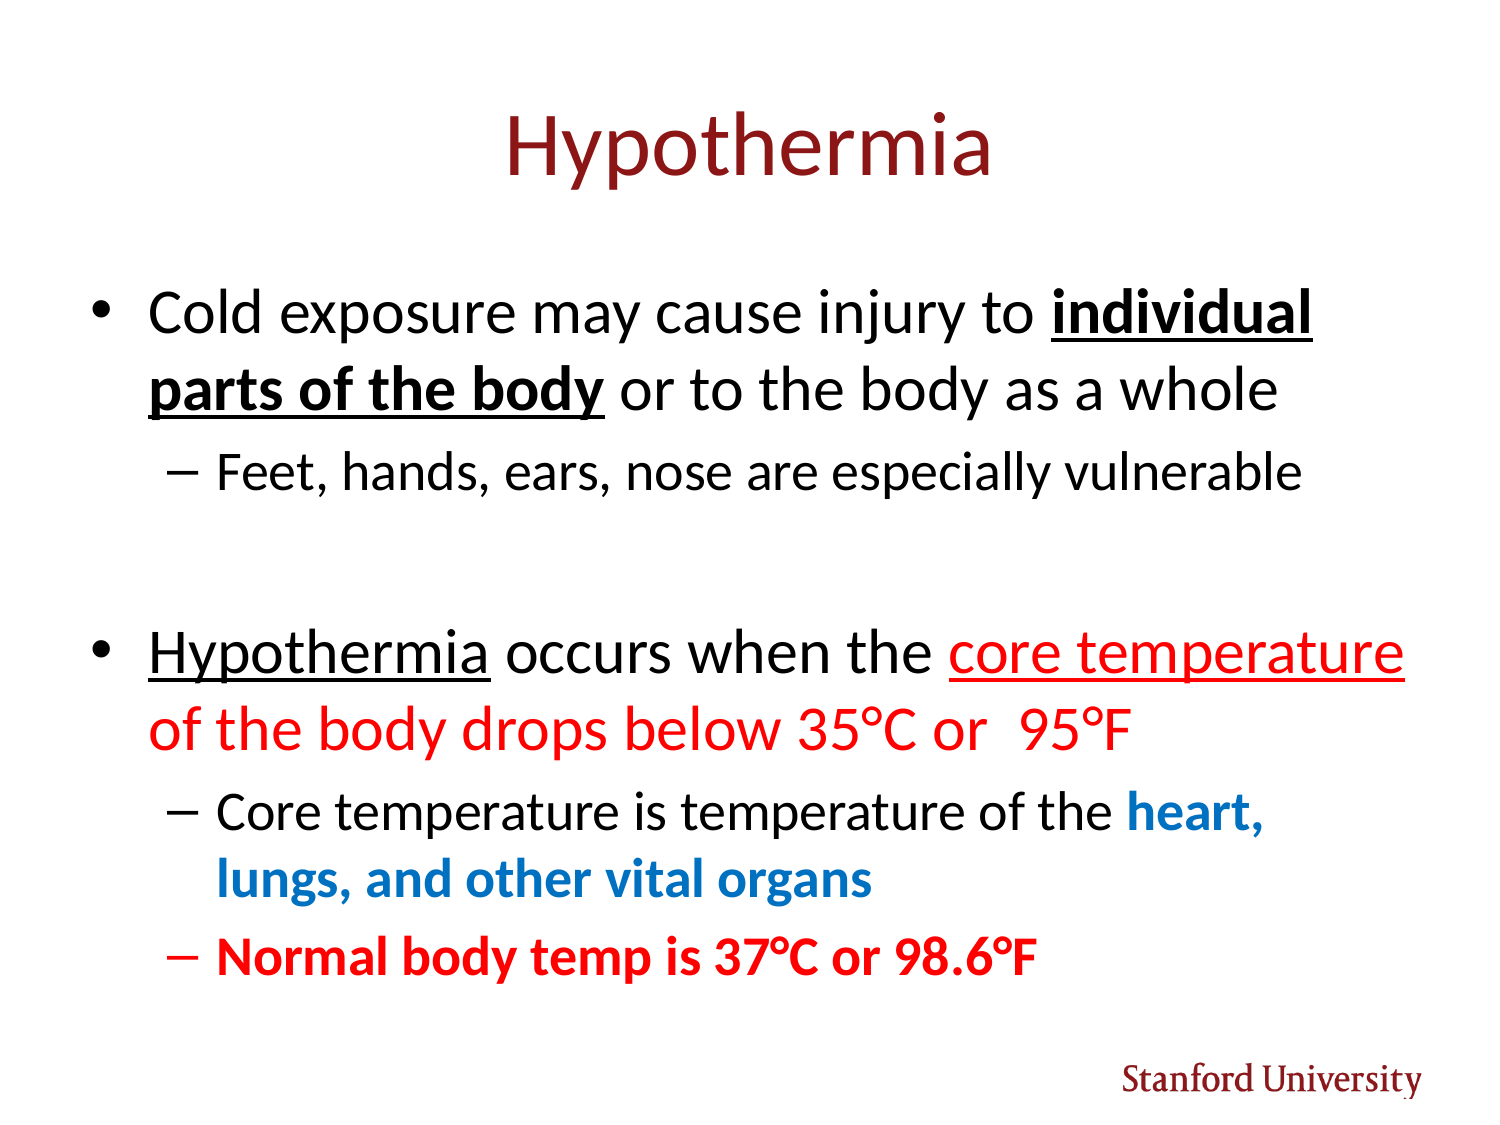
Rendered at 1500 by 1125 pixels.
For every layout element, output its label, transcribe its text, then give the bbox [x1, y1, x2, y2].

list Cold exposure may cause injury to individual parts of the body or to the body as a whole Feet, hands, ears, nose are especially vulnerable Hypothermia occurs when the core temperature of the body drops below 35°C or 95°F Core temperature is temperature of the heart, lungs, and other vital organs Normal body temp is 37°C or 98.6°F [75, 262, 1425, 1005]
title Hypothermia [75, 45, 1425, 233]
